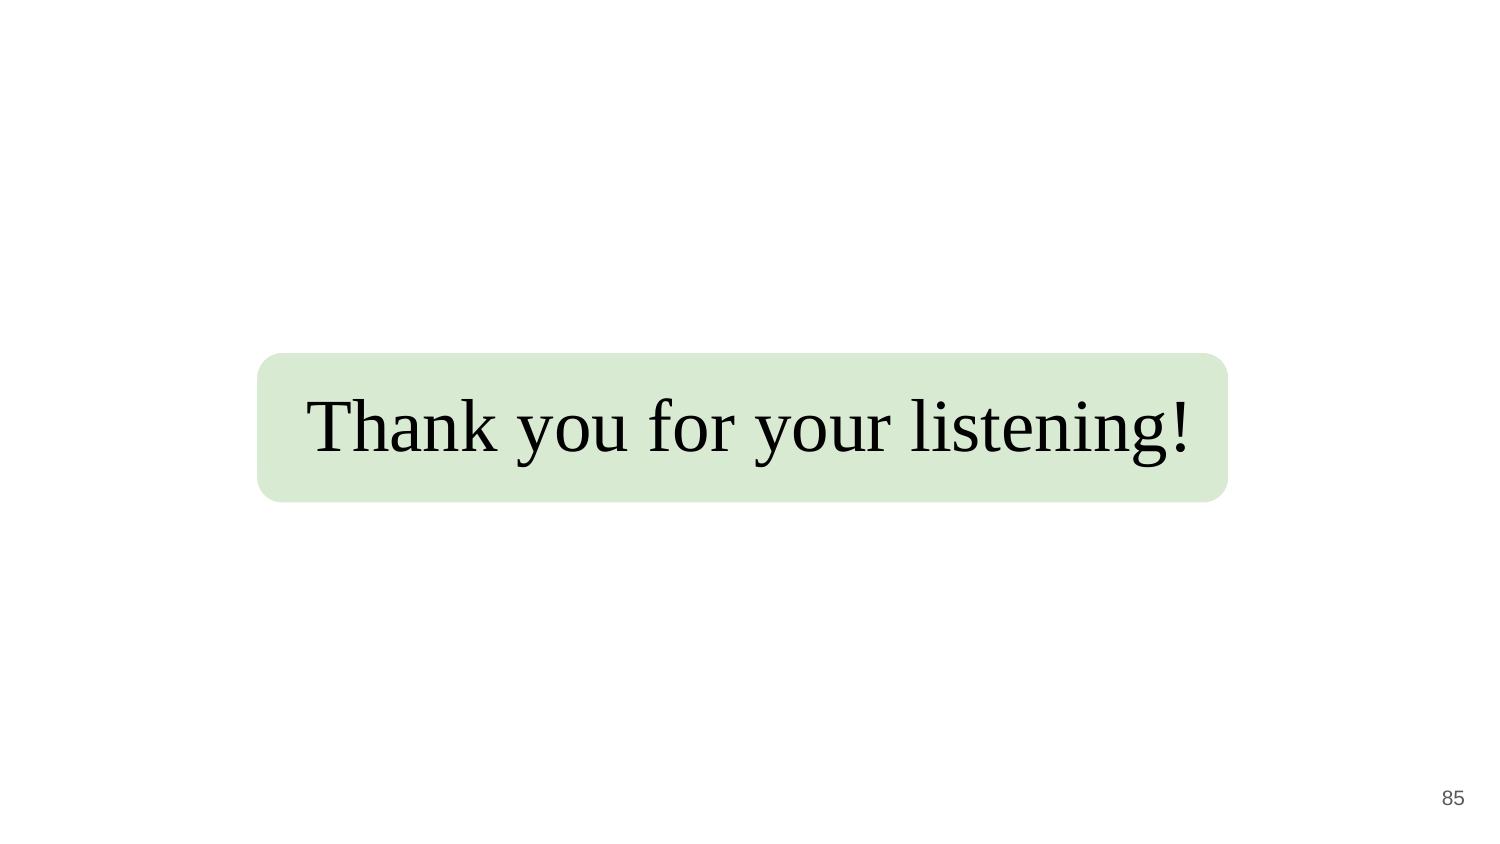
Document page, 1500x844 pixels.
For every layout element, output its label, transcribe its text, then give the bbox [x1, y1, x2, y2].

slide_number ‹#› [1389, 764, 1480, 830]
text_box [261, 491, 1225, 503]
title Thank you for your listening! [51, 352, 1449, 491]
